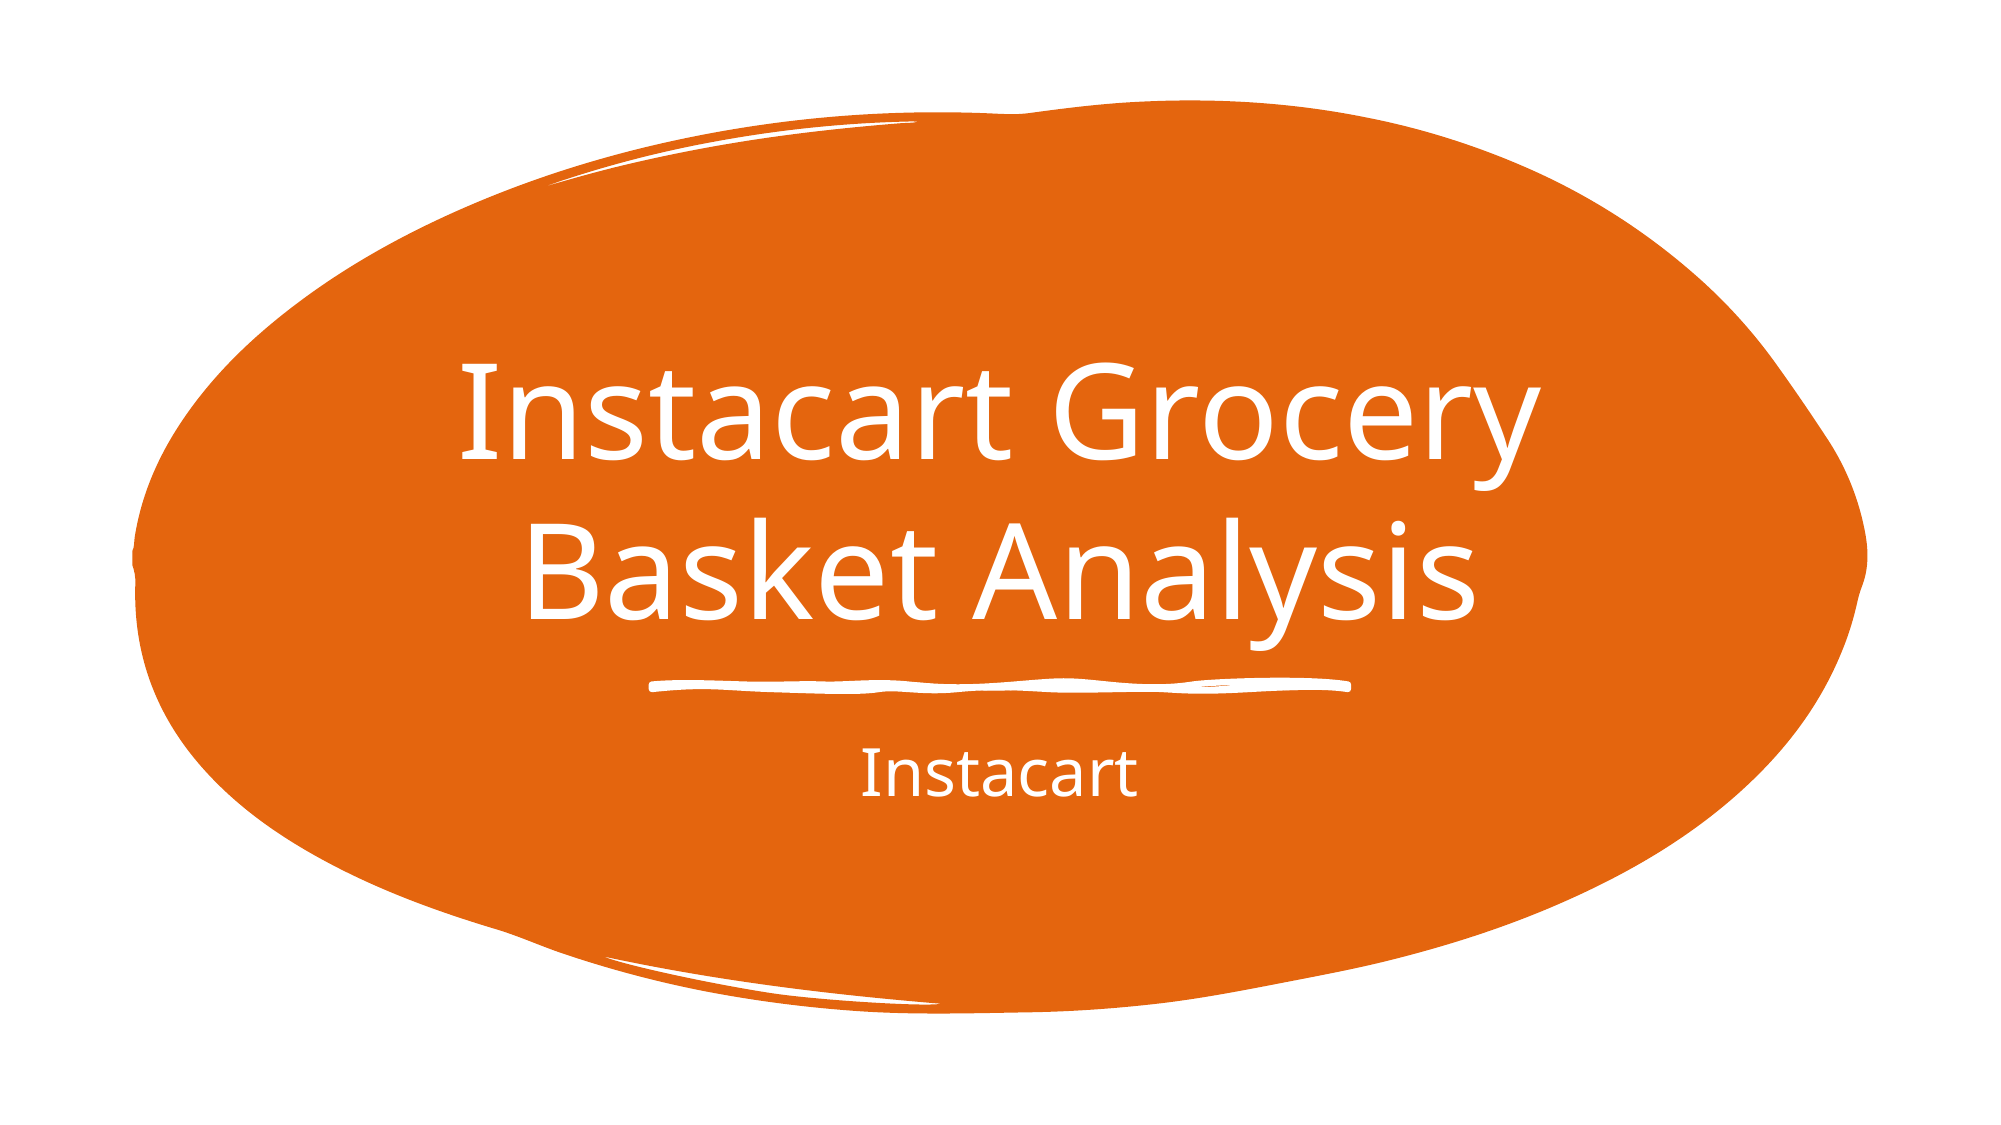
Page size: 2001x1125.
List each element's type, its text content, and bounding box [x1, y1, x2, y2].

list Instacart [529, 713, 1470, 867]
title Instacart Grocery Basket Analysis [338, 313, 1661, 654]
